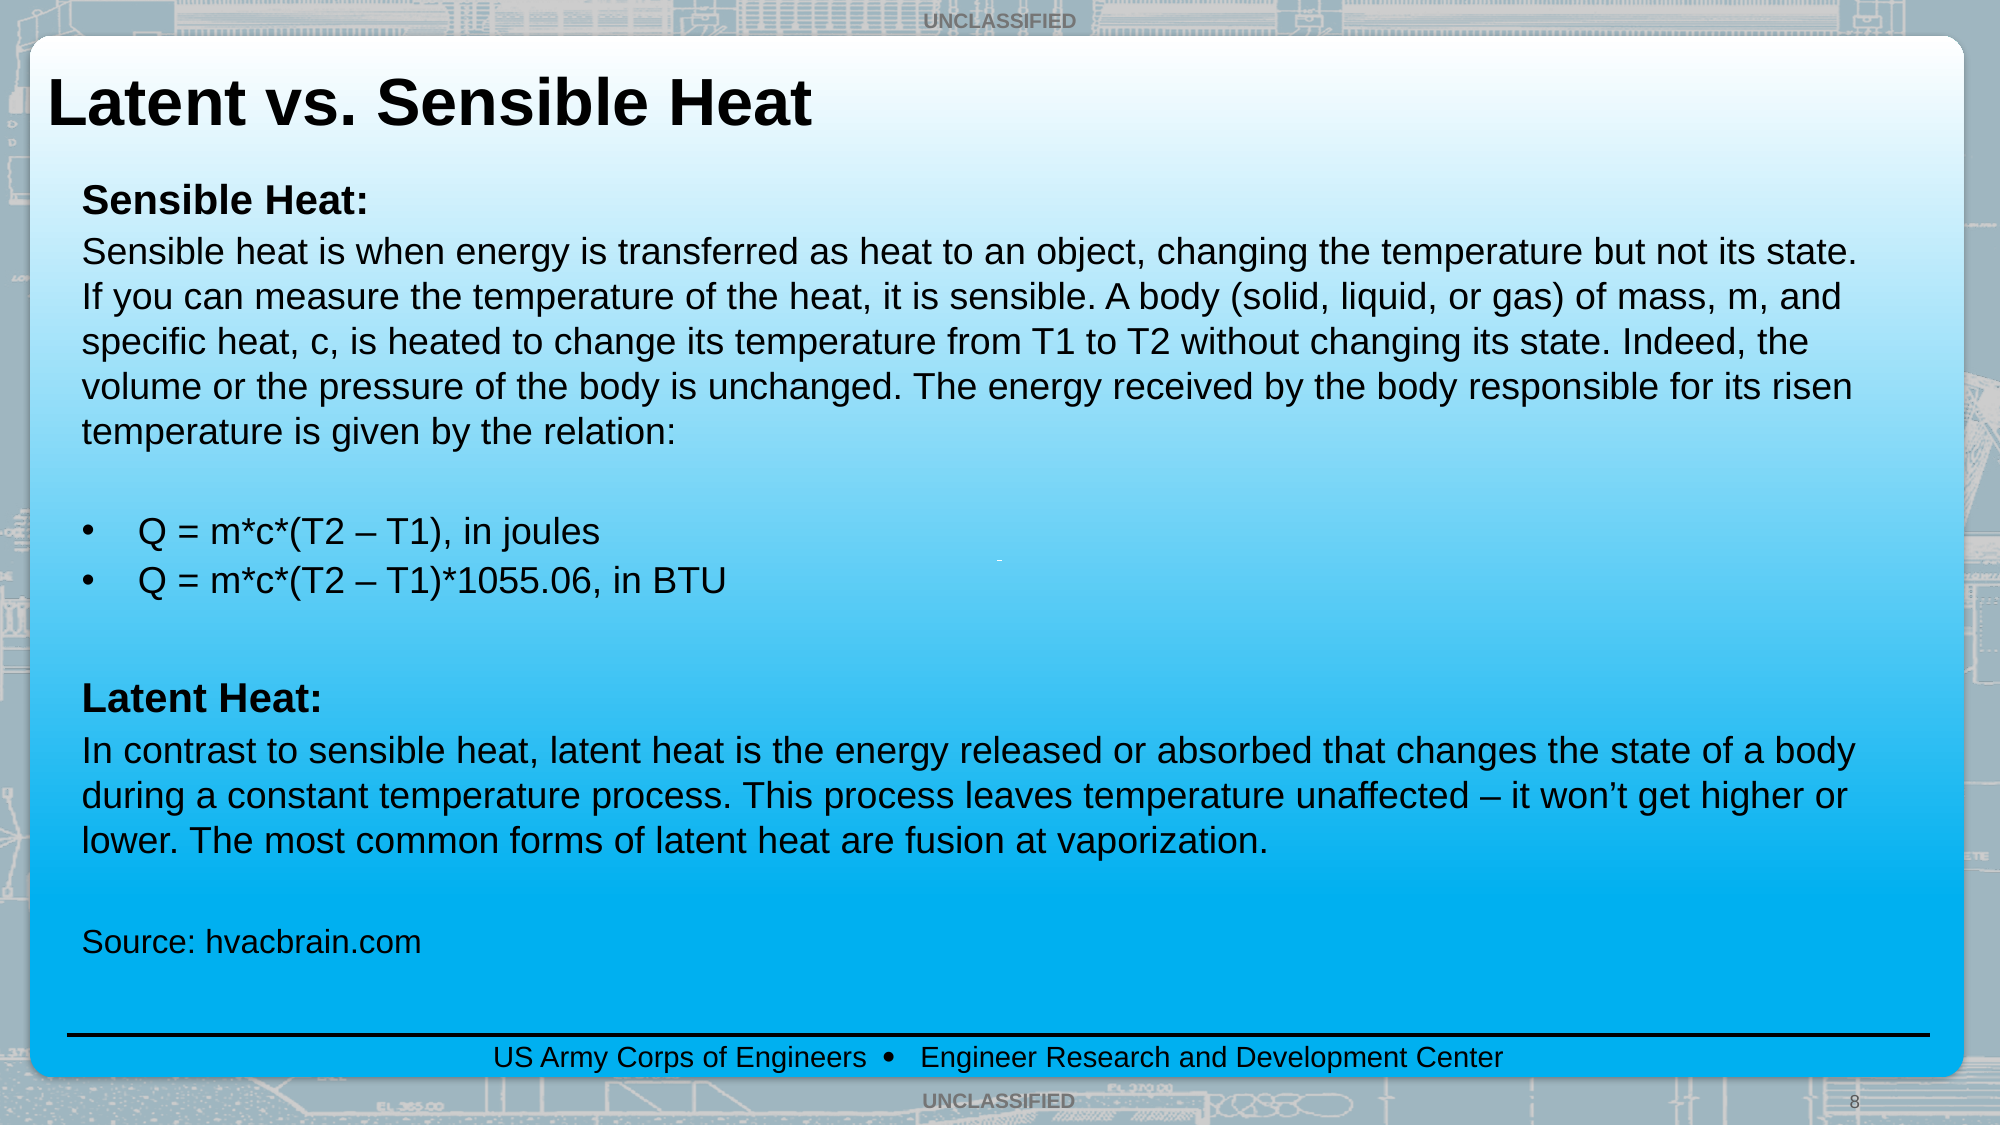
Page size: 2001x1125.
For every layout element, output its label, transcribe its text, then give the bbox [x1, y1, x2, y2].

title Latent vs. Sensible Heat [31, 32, 1866, 166]
picture [0, 0, 2000, 1125]
slide_number 8 [1830, 1077, 1998, 1125]
list Sensible Heat: Sensible heat is when energy is transferred as heat to an object, changing the temperature but not its state. If you can measure the temperature of the heat, it is sensible. A body (solid, liquid, or gas) of mass, m, and specific heat, c, is heated to change its temperature from T1 to T2 without changing its state. Indeed, the volume or the pressure of the body is unchanged. The energy received by the body responsible for its risen temperature is given by the relation: Q = m*c*(T2 – T1), in joules Q = m*c*(T2 – T1)*1055.06, in BTU Latent Heat: In contrast to sensible heat, latent heat is the energy released or absorbed that changes the state of a body during a constant temperature process. This process leaves temperature unaffected – it won’t get higher or lower. The most common forms of latent heat are fusion at vaporization. Source: hvacbrain.com [66, 165, 1901, 970]
